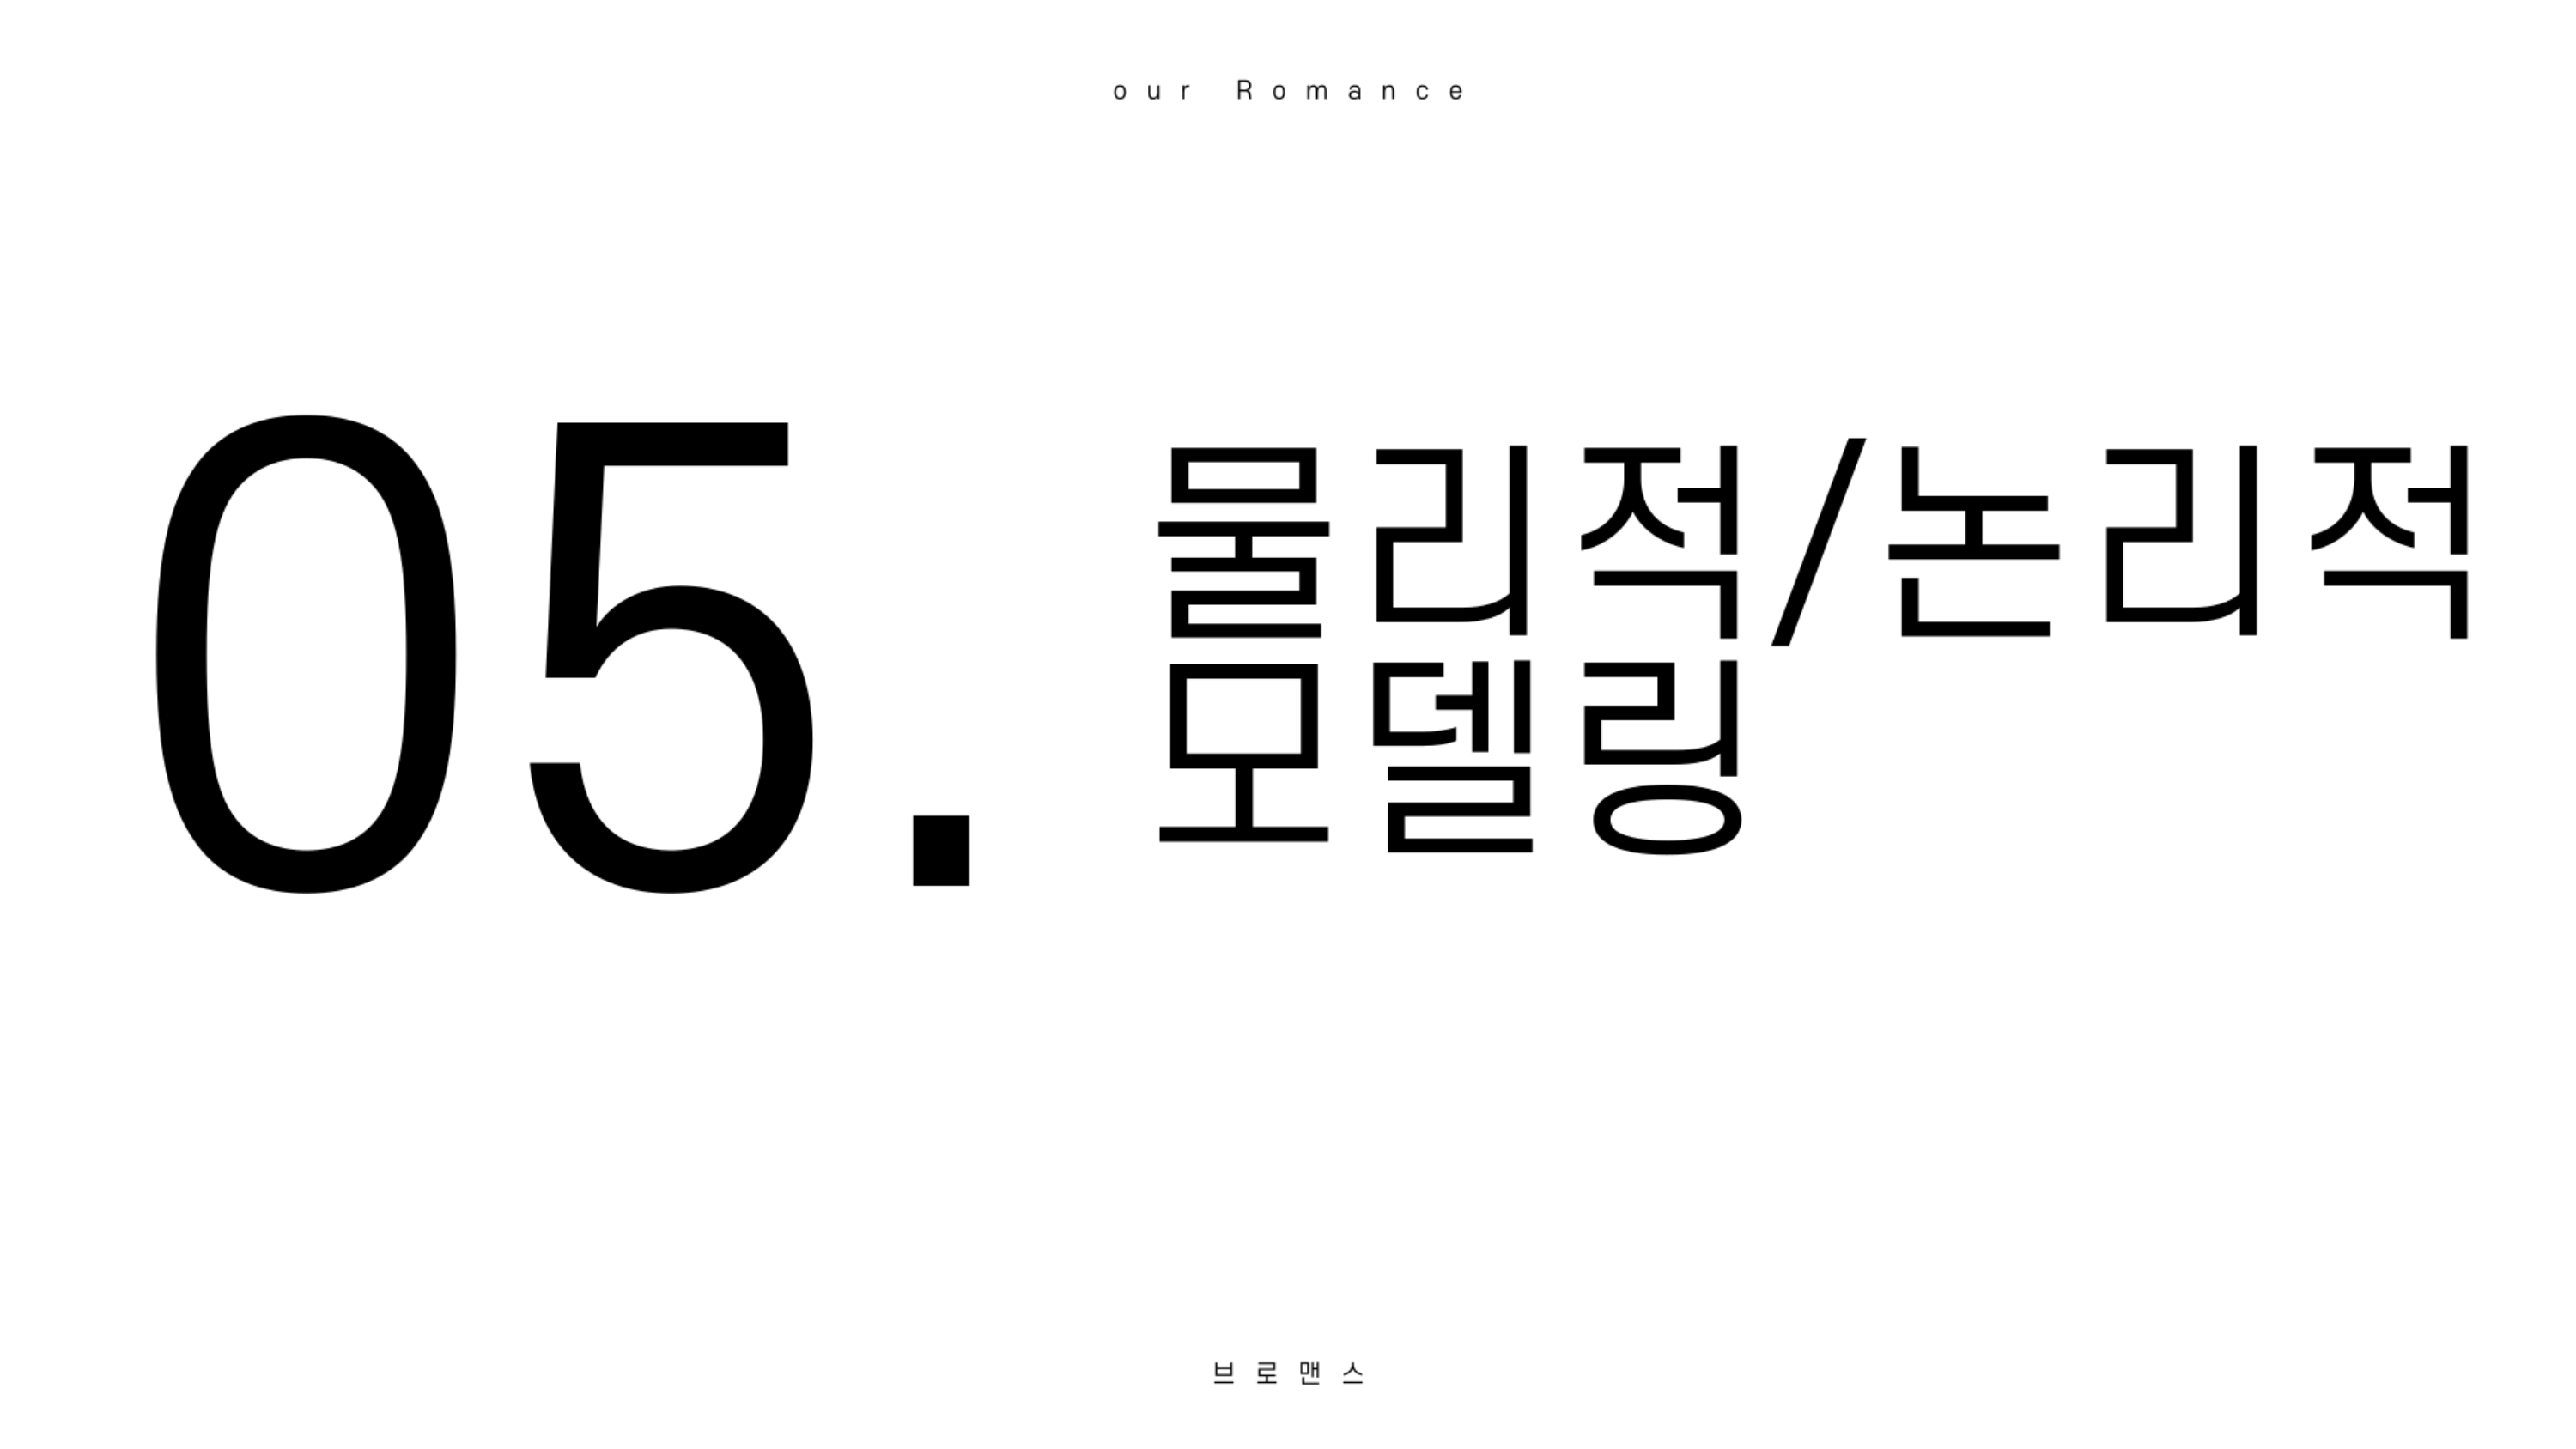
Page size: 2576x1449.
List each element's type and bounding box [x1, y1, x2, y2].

picture [0, 145, 2576, 1207]
picture [556, 1350, 1399, 1396]
picture [556, 67, 1496, 112]
